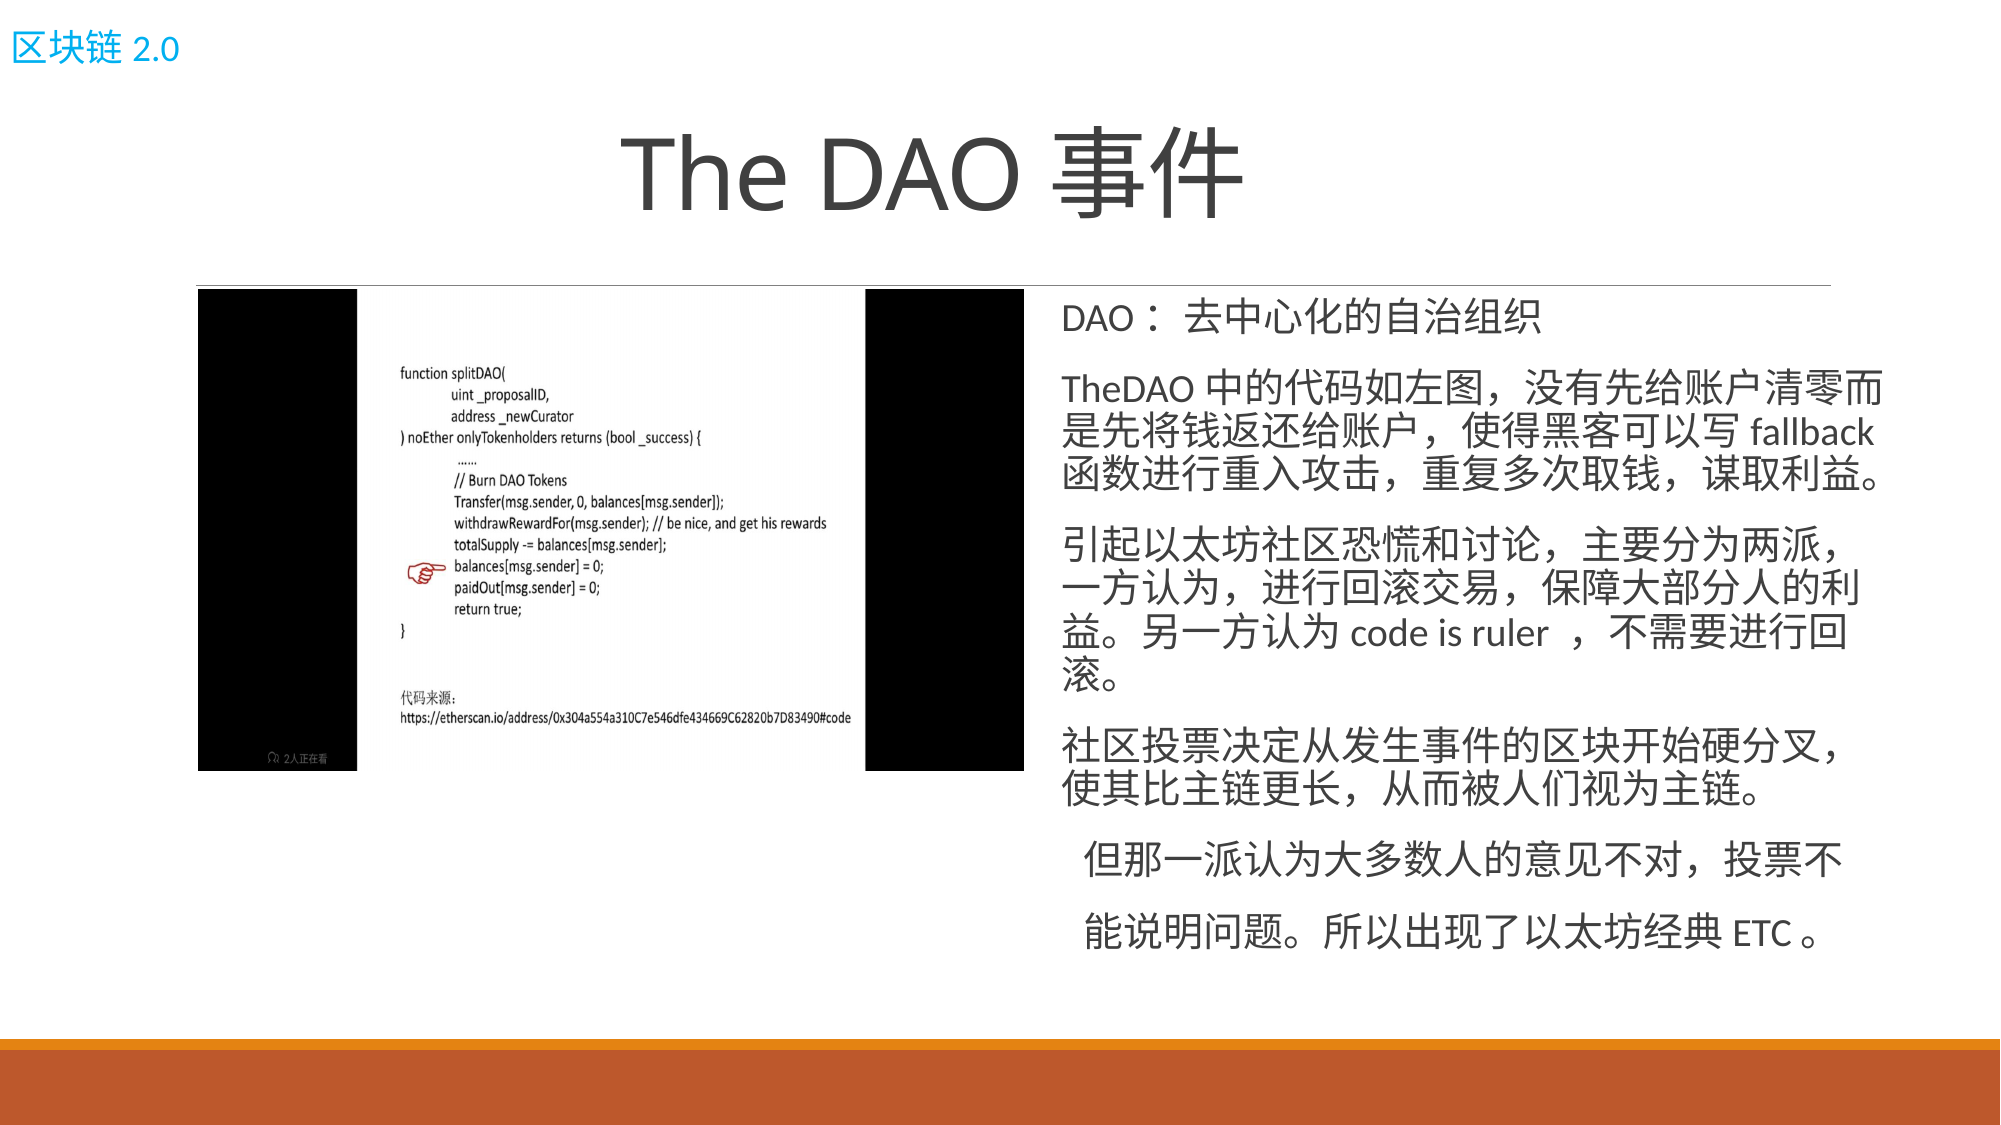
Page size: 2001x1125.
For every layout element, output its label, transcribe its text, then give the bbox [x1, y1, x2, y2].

picture [197, 288, 1024, 771]
list DAO：去中心化的自治组织 TheDAO中的代码如左图，没有先给账户清零而是先将钱返还给账户，使得黑客可以写fallback函数进行重入攻击，重复多次取钱，谋取利益。 引起以太坊社区恐慌和讨论，主要分为两派，一方认为，进行回滚交易，保障大部分人的利益。另一方认为code is ruler ，不需要进行回滚。 社区投票决定从发生事件的区块开始硬分叉，使其比主链更长，从而被人们视为主链。 但那一派认为大多数人的意见不对，投票不 能说明问题。所以出现了以太坊经典ETC。 [1046, 289, 1889, 987]
title The DAO事件 [180, 0, 1830, 238]
text_box 区块链2.0 [0, 16, 250, 77]
